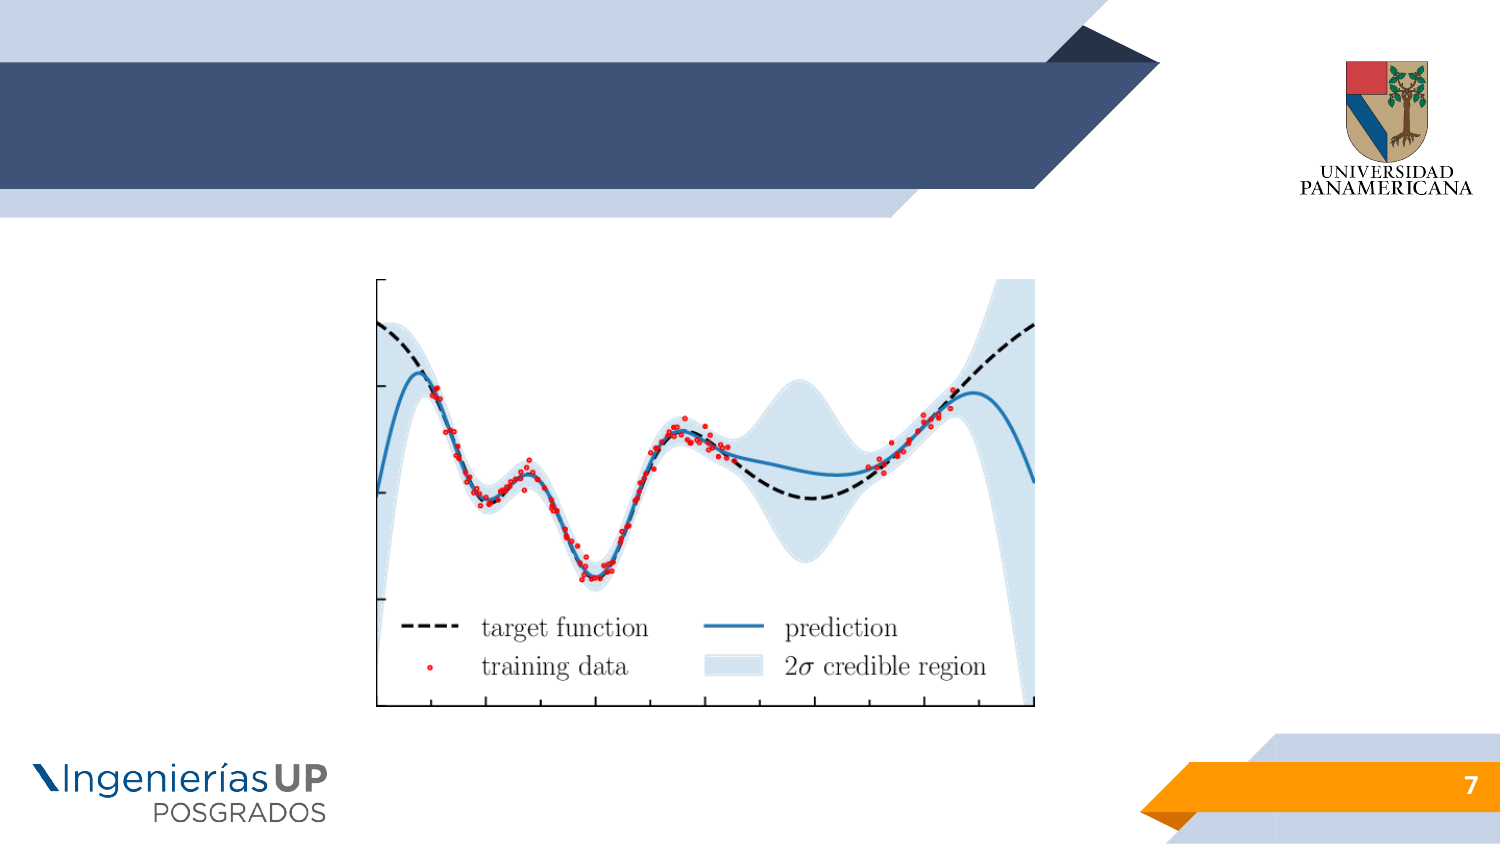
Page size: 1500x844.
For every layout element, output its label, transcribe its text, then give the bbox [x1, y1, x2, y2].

picture [15, 737, 344, 844]
slide_number 7 [1249, 760, 1494, 813]
picture [1286, 44, 1490, 210]
picture [375, 279, 1035, 707]
